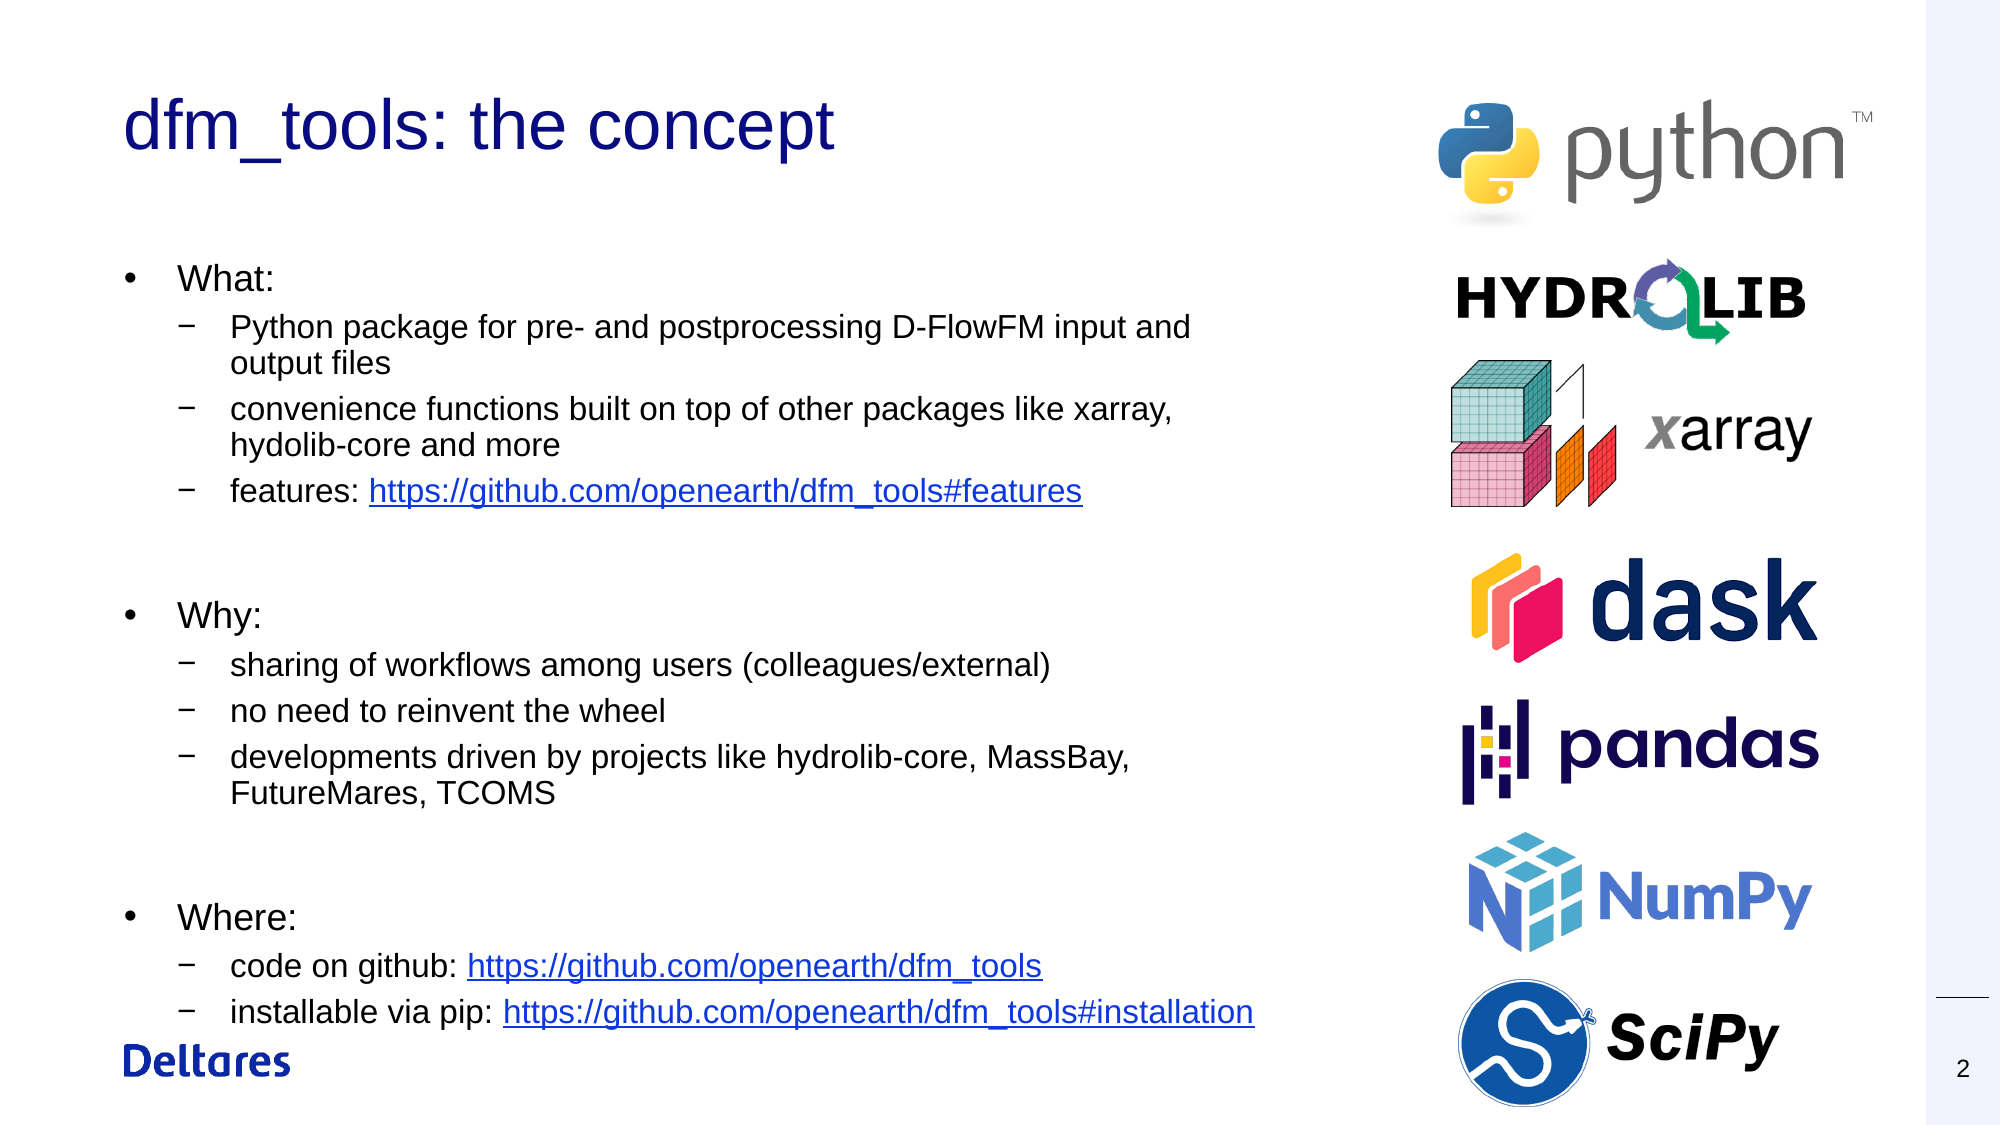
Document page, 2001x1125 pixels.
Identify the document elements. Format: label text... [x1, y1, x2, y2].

picture [1366, 72, 1914, 346]
slide_number 2 [1926, 1052, 2000, 1083]
list What: Python package for pre- and postprocessing D-FlowFM input and output files convenience functions built on top of other packages like xarray, hydolib-core and more features: https://github.com/openearth/dfm_tools#features Why: sharing of workflows among users (colleagues/external) no need to reinvent the wheel developments driven by projects like hydrolib-core, MassBay, FutureMares, TCOMS Where: code on github: https://github.com/openearth/dfm_tools installable via pip: https://github.com/openearth/dfm_tools#installation [123, 259, 1287, 999]
picture [1451, 360, 1843, 507]
title dfm_tools: the concept [123, 88, 1366, 243]
picture [1445, 541, 1836, 1107]
picture [108, 1028, 304, 1092]
